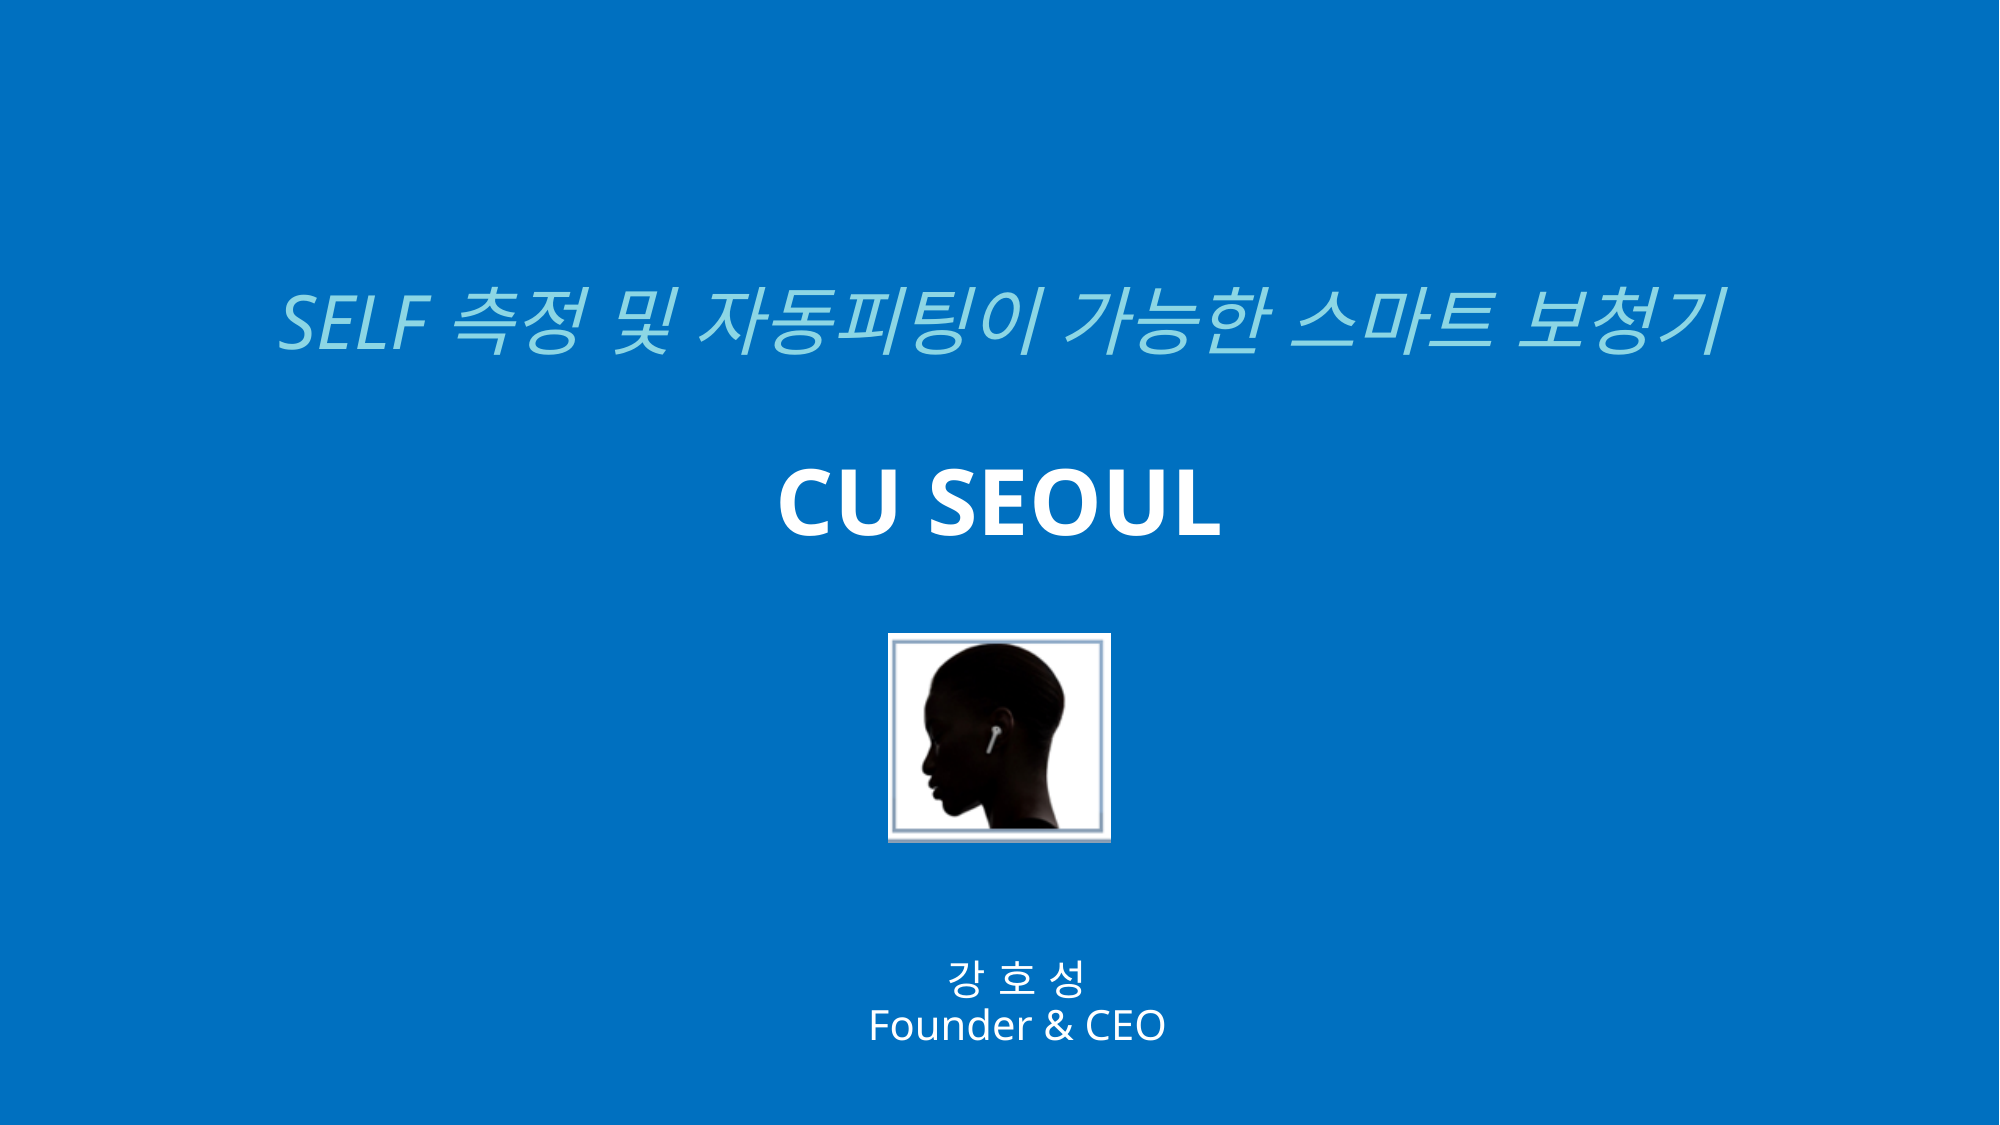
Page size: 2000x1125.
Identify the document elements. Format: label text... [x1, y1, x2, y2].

text_box SELF측정 및 자동피팅이 가능한 스마트 보청기 [263, 267, 1738, 372]
picture [888, 633, 1111, 843]
subtitle 강 호 성 Founder & CEO [373, 952, 1662, 1060]
title CU sEOUL [199, 299, 1800, 563]
